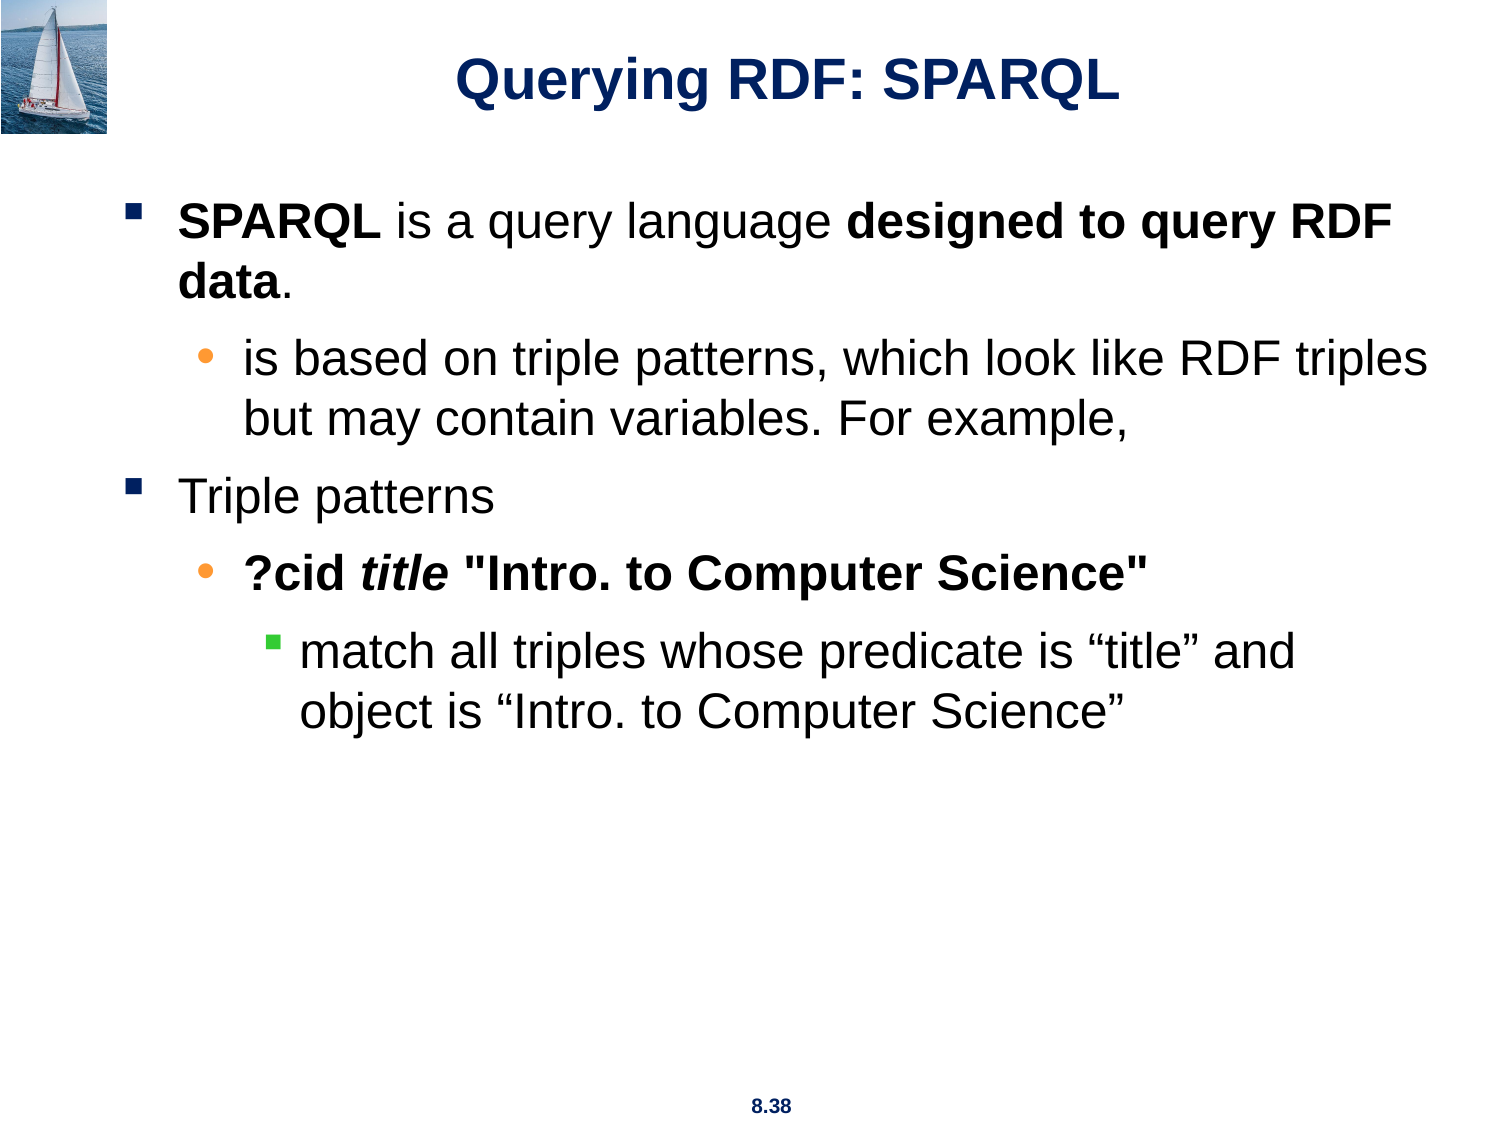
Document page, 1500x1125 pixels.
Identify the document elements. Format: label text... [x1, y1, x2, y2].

picture [1, 0, 107, 134]
title Querying RDF: SPARQL [125, 18, 1452, 120]
list SPARQL is a query language designed to query RDF data. is based on triple patterns, which look like RDF triples but may contain variables. For example, Triple patterns ?cid title "Intro. to Computer Science" match all triples whose predicate is “title” and object is “Intro. to Computer Science” [106, 180, 1451, 1062]
